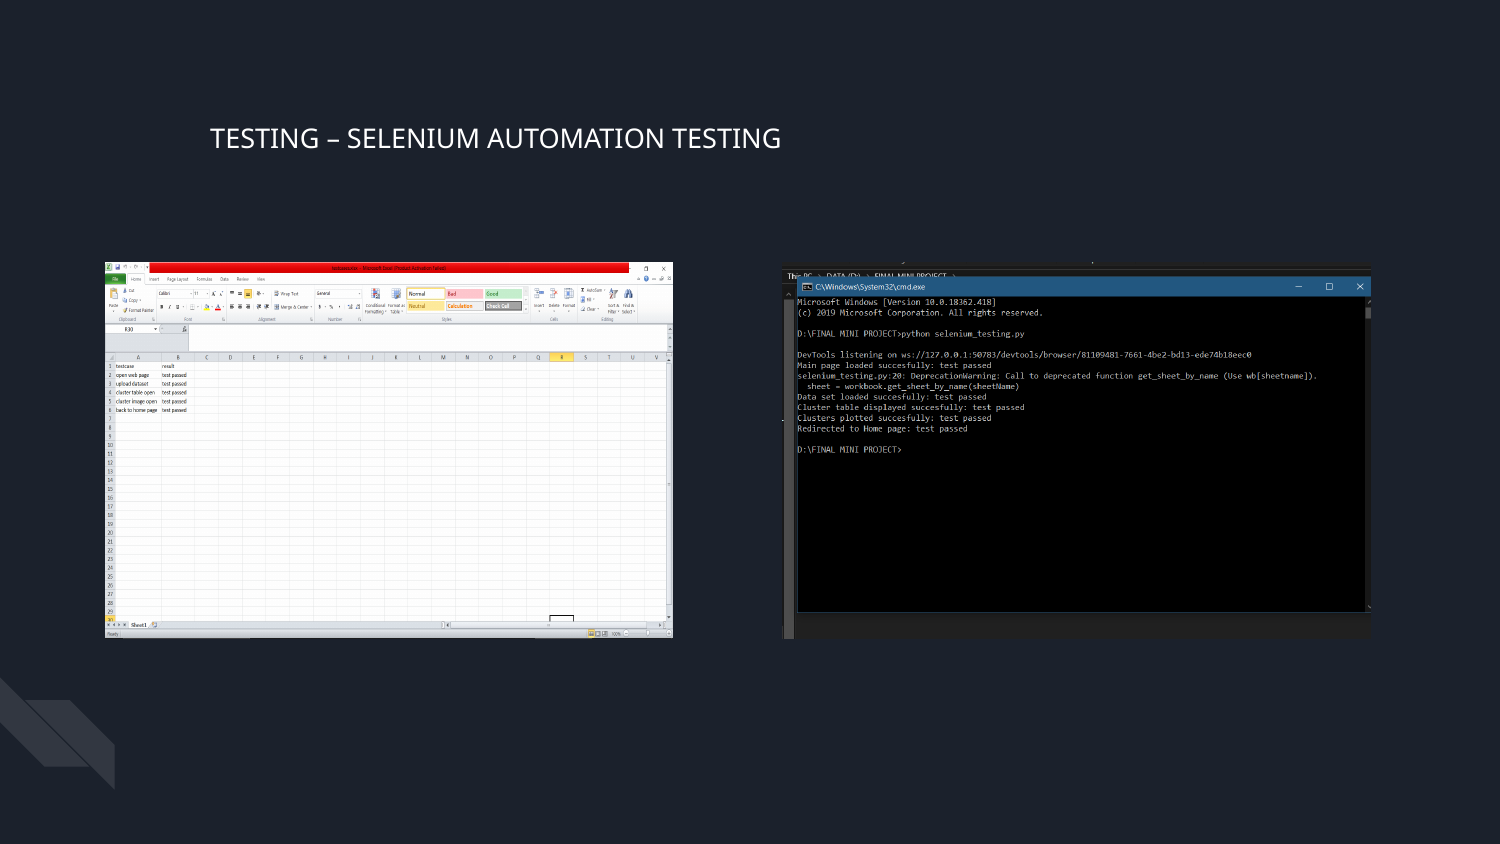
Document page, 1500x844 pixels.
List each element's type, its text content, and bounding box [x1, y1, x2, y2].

picture [105, 262, 673, 639]
picture [782, 262, 1372, 639]
list TESTING – SELENIUM AUTOMATION TESTING [157, 94, 1296, 181]
